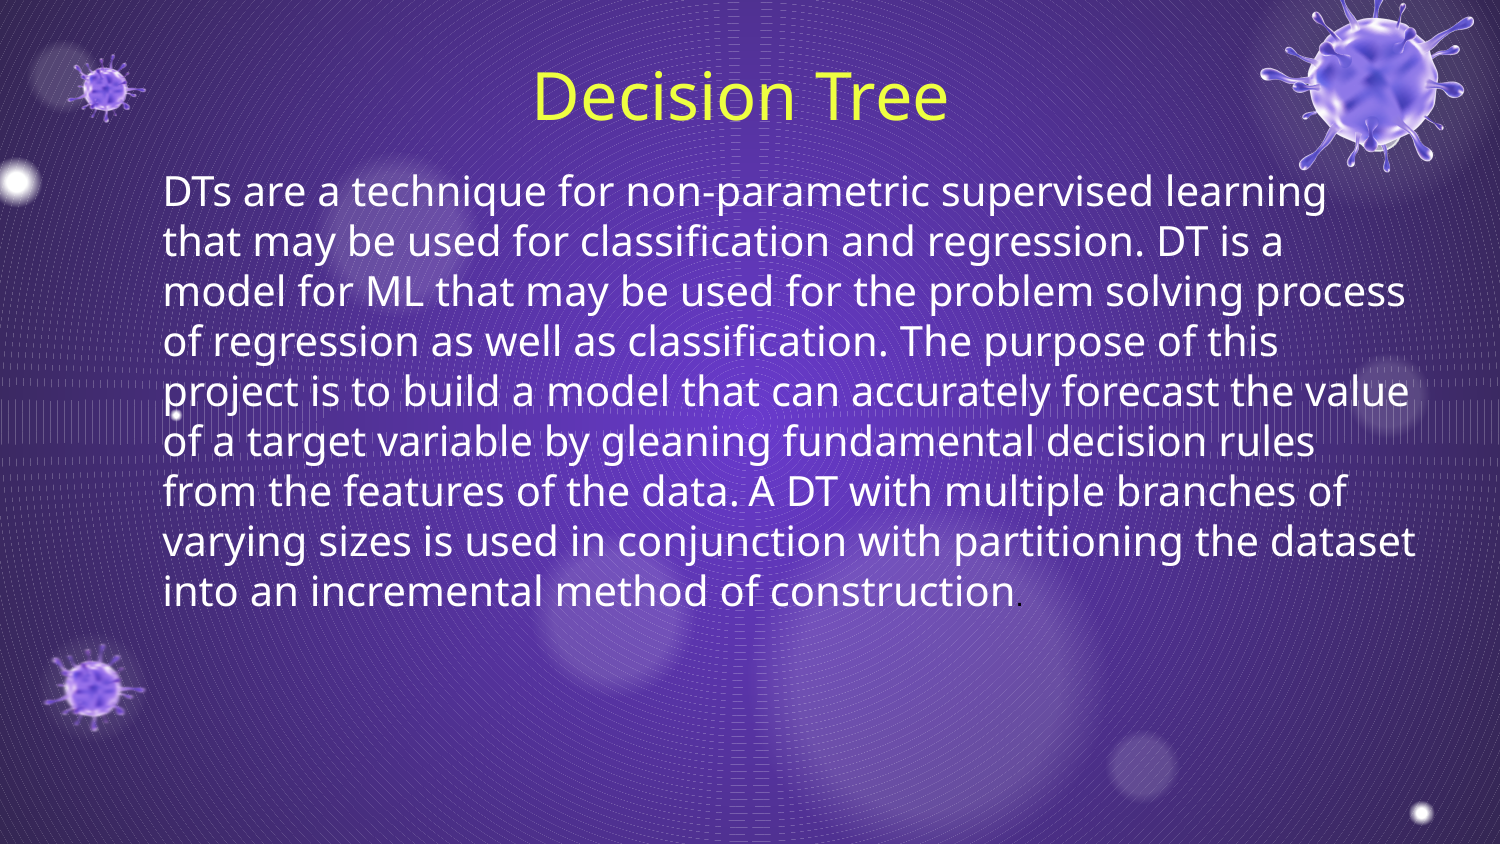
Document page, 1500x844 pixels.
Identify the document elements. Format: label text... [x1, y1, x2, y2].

picture [63, 50, 149, 127]
title Decision Tree [116, 54, 1208, 134]
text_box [0, 590, 192, 785]
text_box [1213, 0, 1500, 237]
text_box DTs are a technique for non-parametric supervised learning that may be used for classification and regression. DT is a model for ML that may be used for the problem solving process of regression as well as classification. The purpose of this project is to build a model that can accurately forecast the value of a target variable by gleaning fundamental decision rules from the features of the data. A DT with multiple branches of varying sizes is used in conjunction with partitioning the dataset into an incremental method of construction. [147, 157, 1433, 623]
